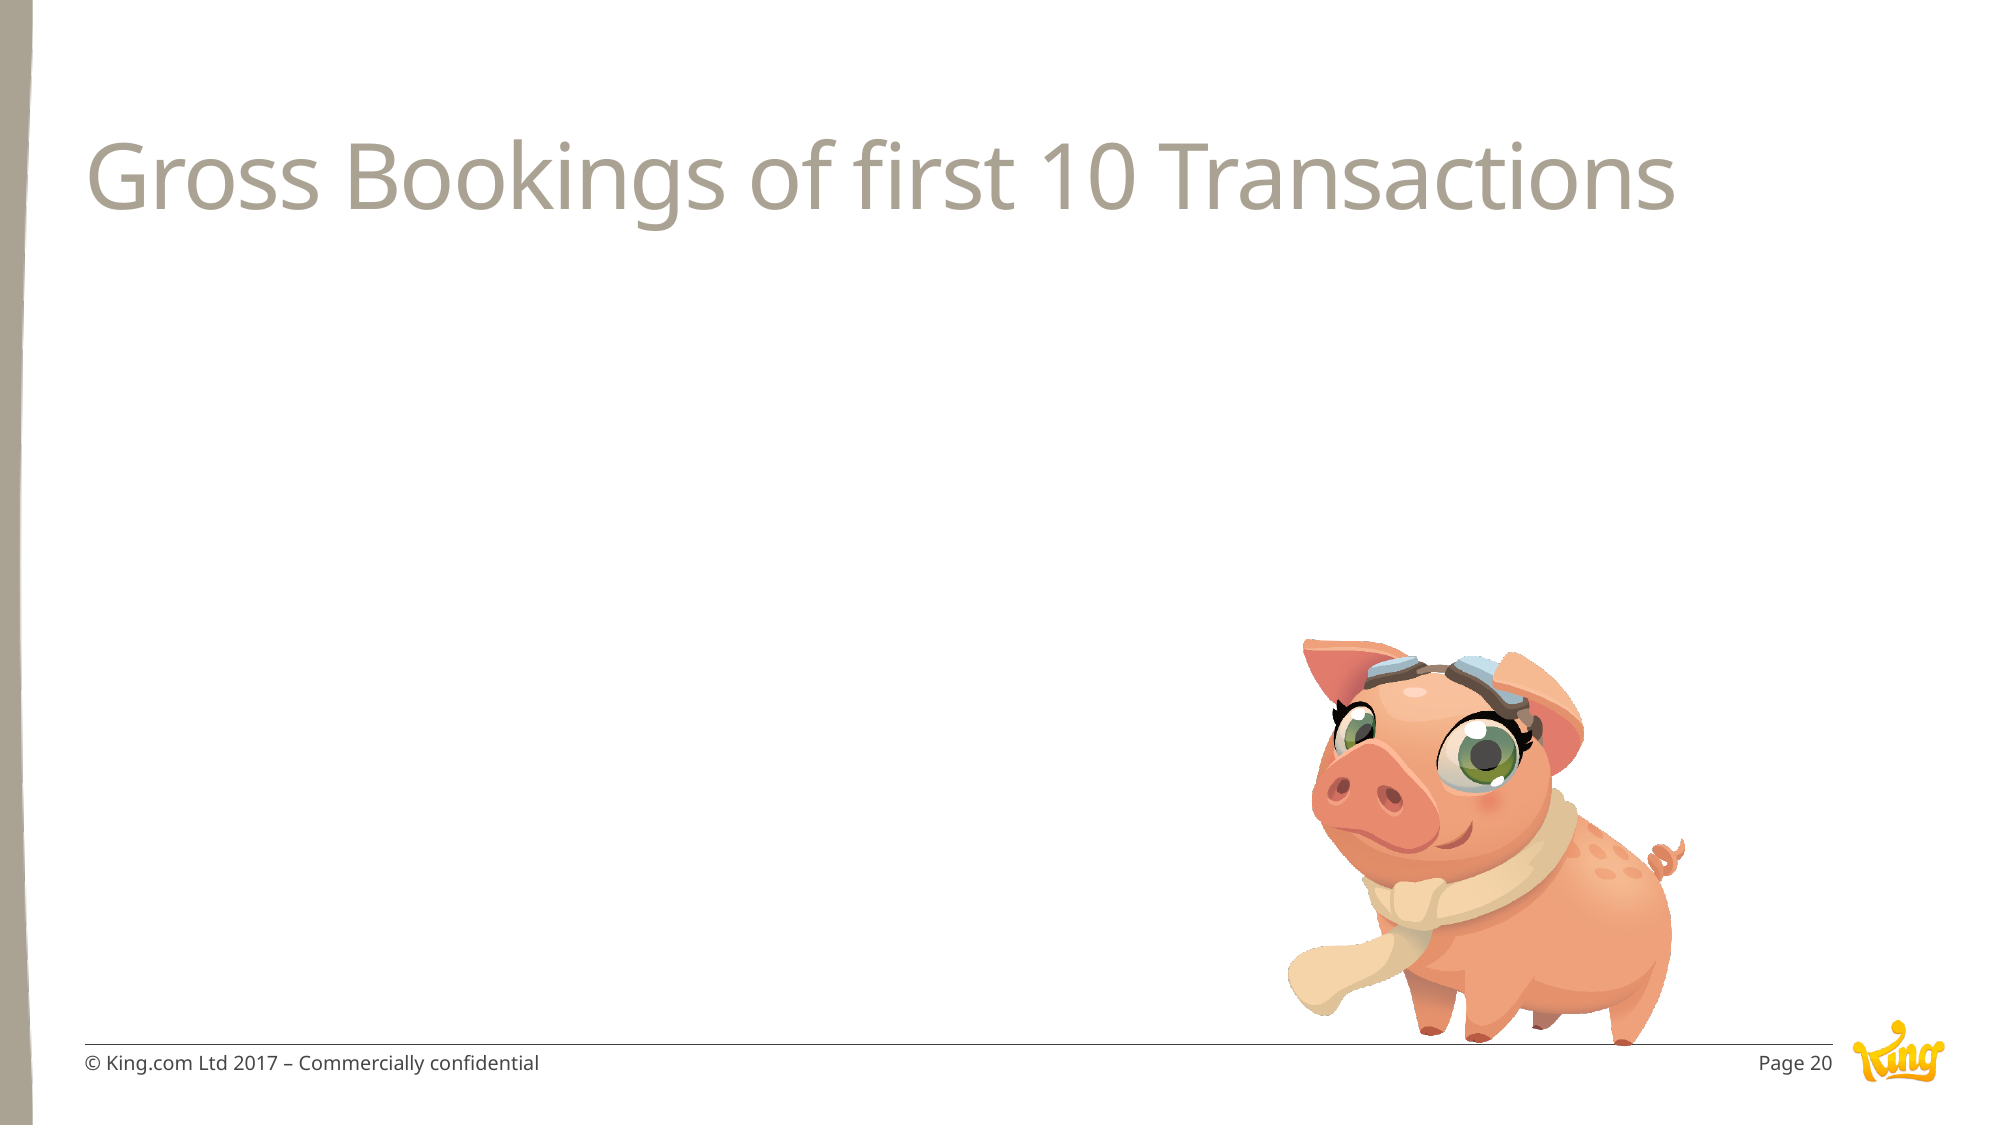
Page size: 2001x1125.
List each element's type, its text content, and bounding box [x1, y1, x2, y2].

picture [1280, 549, 1694, 1125]
picture [1852, 1020, 1945, 1083]
title Gross Bookings of first 10 Transactions [84, 78, 1933, 285]
slide_number Page 20 [1714, 1050, 1833, 1071]
